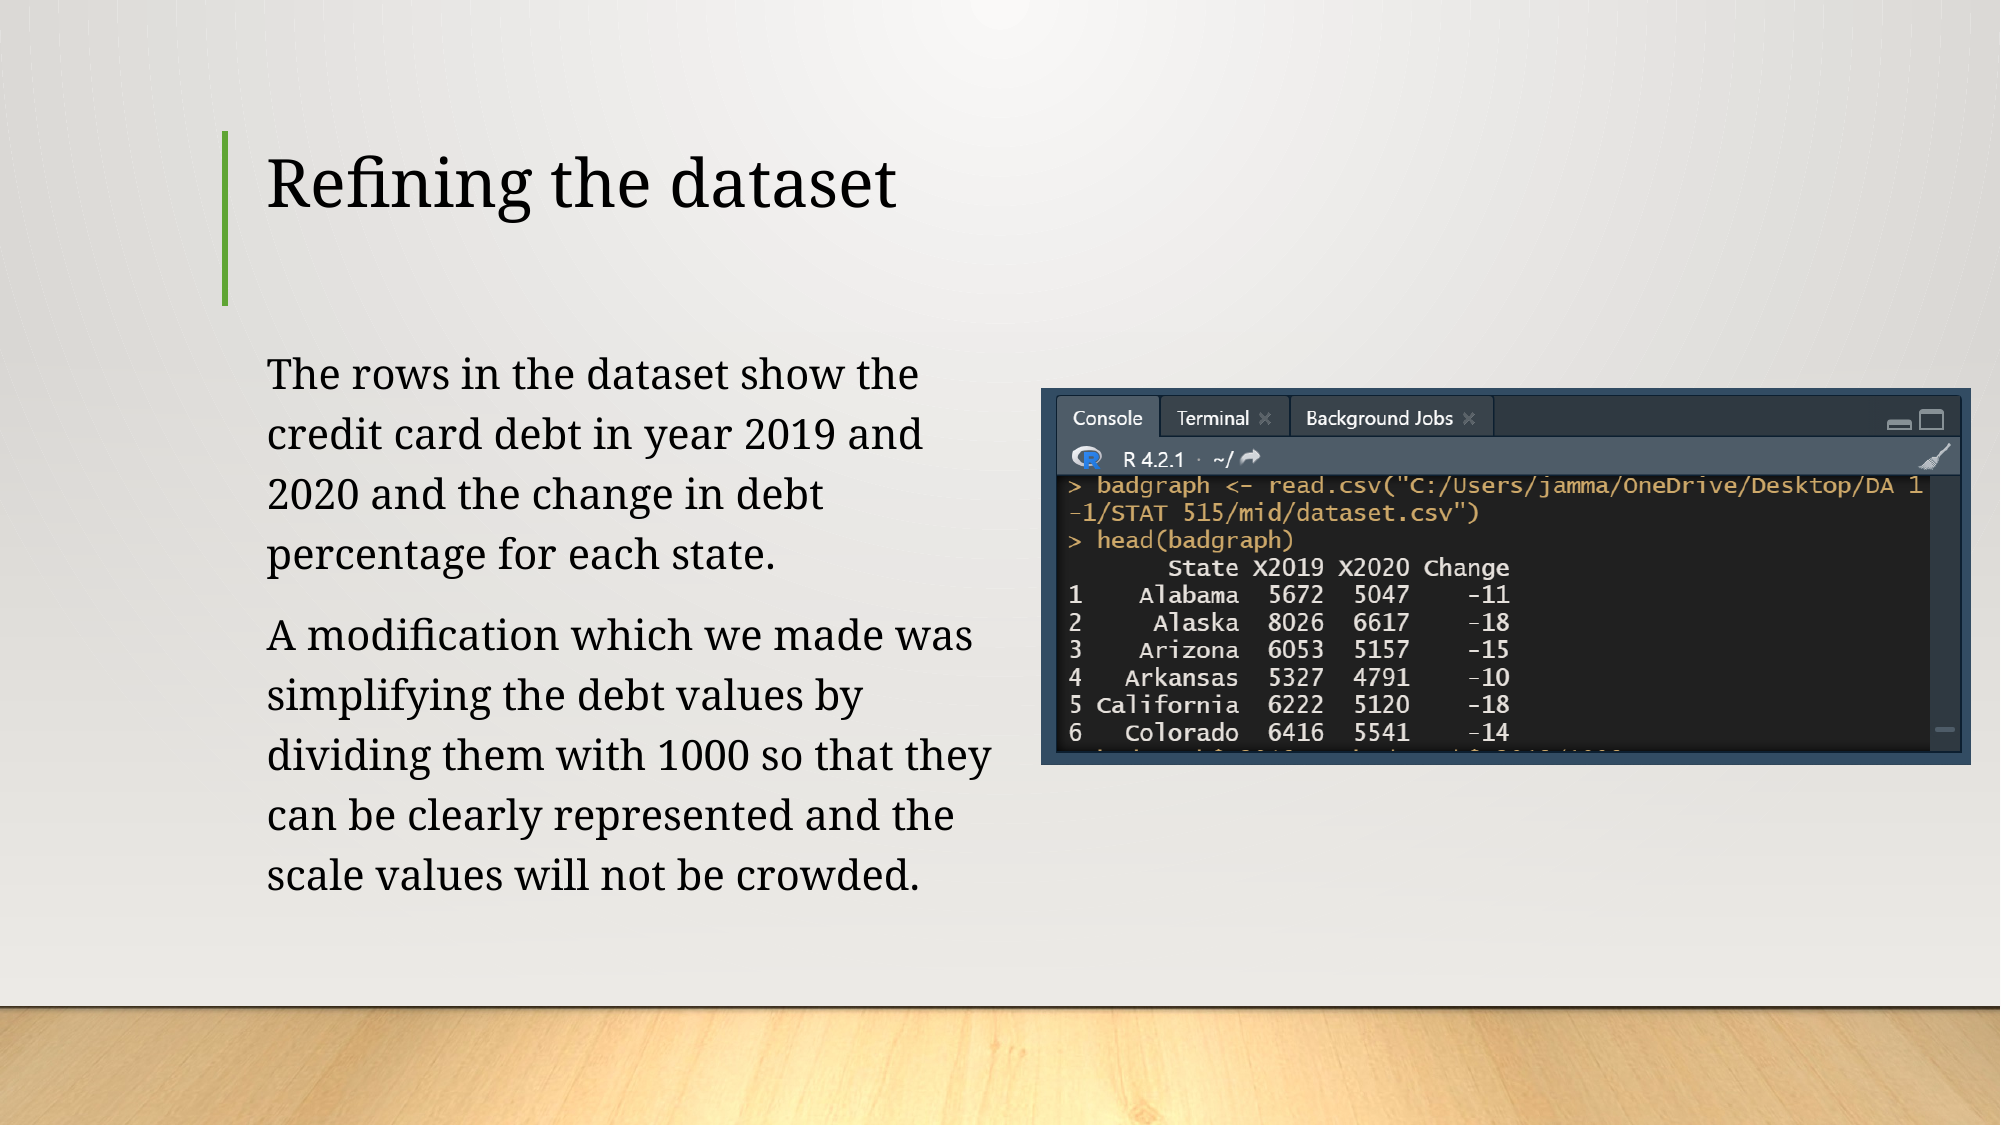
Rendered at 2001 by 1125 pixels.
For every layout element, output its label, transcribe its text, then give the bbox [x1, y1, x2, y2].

list The rows in the dataset show the credit card debt in year 2019 and 2020 and the change in debt percentage for each state. A modification which we made was simplifying the debt values by dividing them with 1000 so that they can be clearly represented and the scale values will not be crowded. [251, 329, 1008, 939]
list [1041, 388, 1971, 766]
title Refining the dataset [251, 55, 1814, 230]
picture [0, 1006, 2000, 1125]
